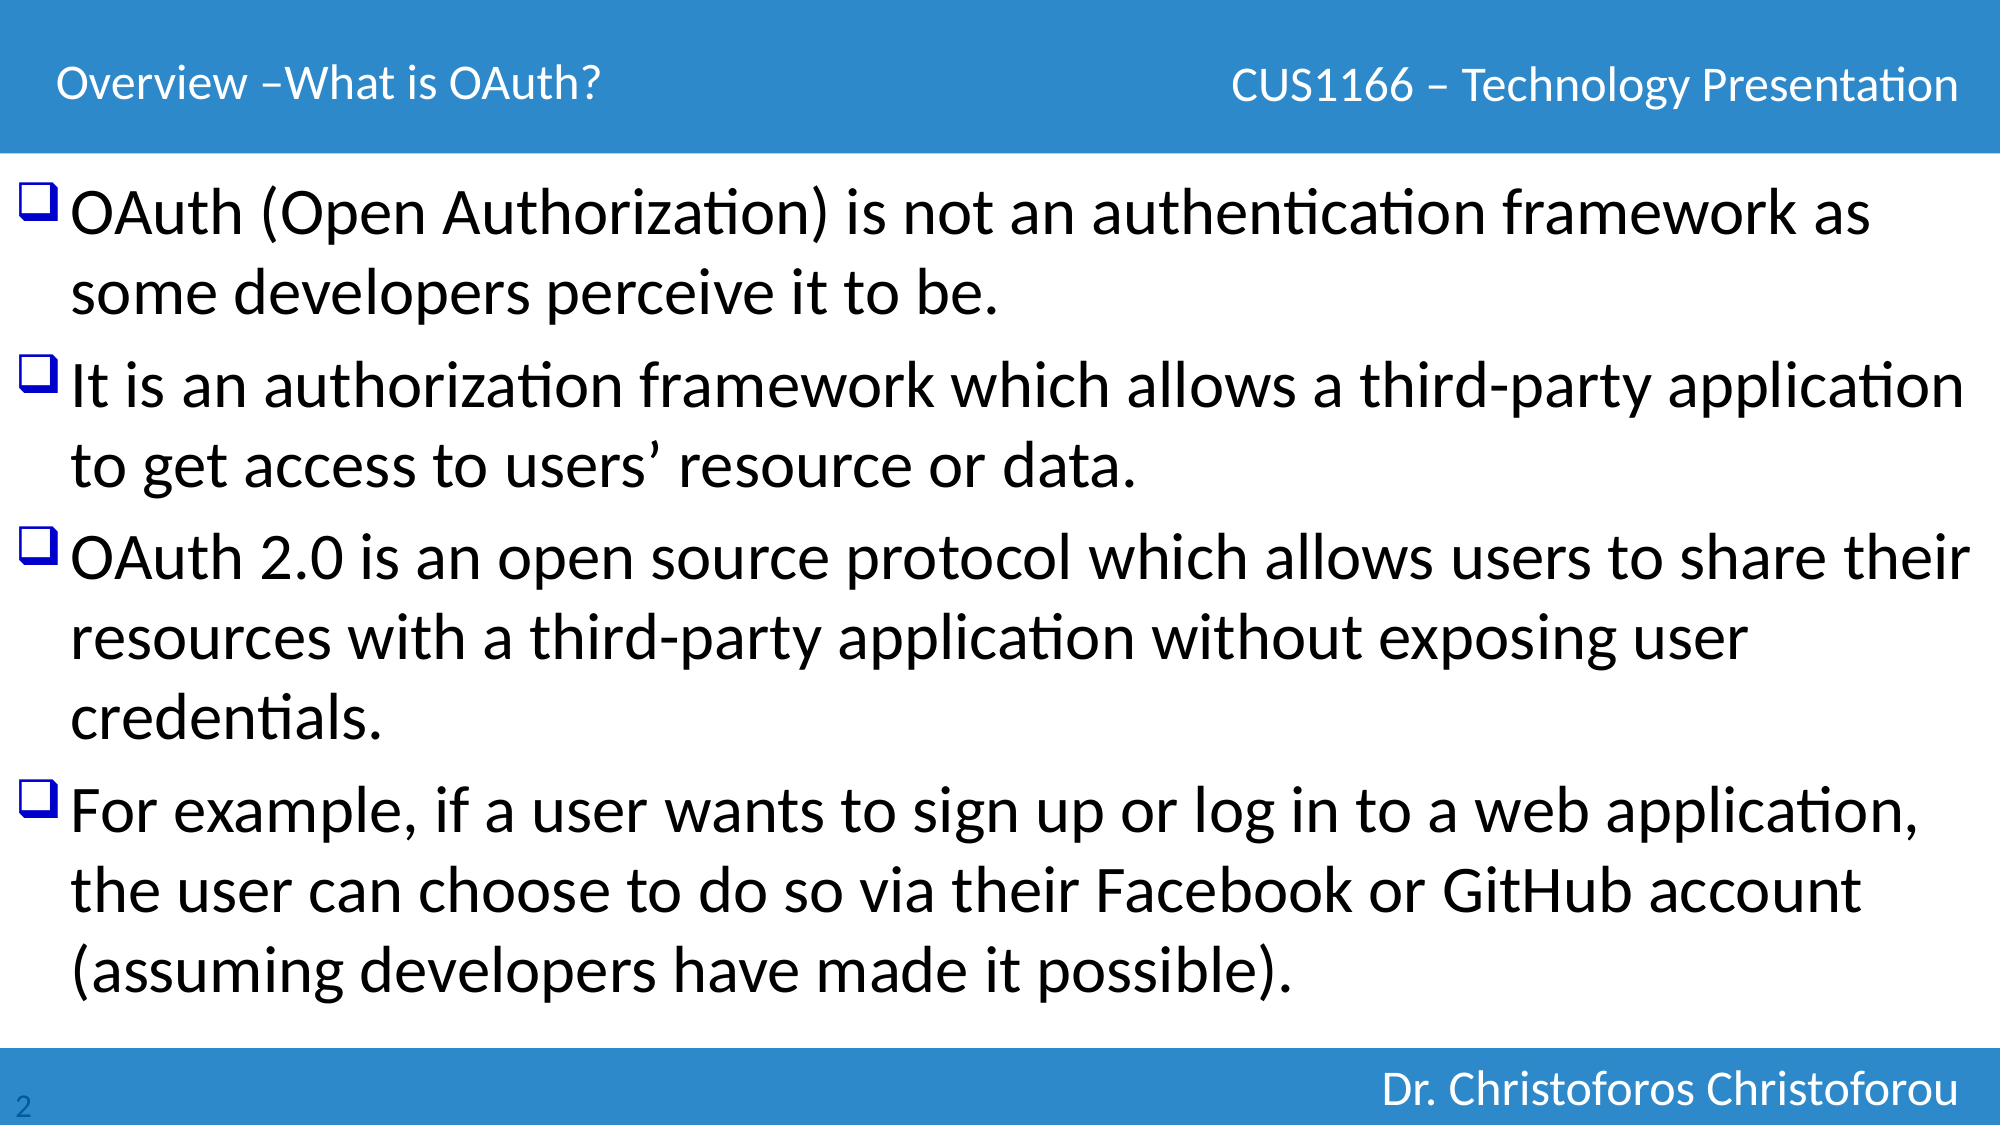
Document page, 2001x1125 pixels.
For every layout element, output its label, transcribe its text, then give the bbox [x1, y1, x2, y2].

text_box Overview –What is OAuth? [41, 41, 1330, 117]
text_box OAuth (Open Authorization) is not an authentication framework as some developers perceive it to be. It is an authorization framework which allows a third-party application to get access to users’ resource or data. OAuth 2.0 is an open source protocol which allows users to share their resources with a third-party application without exposing user credentials. For example, if a user wants to sign up or log in to a web application, the user can choose to do so via their Facebook or GitHub account (assuming developers have made it possible). [0, 160, 2000, 1050]
